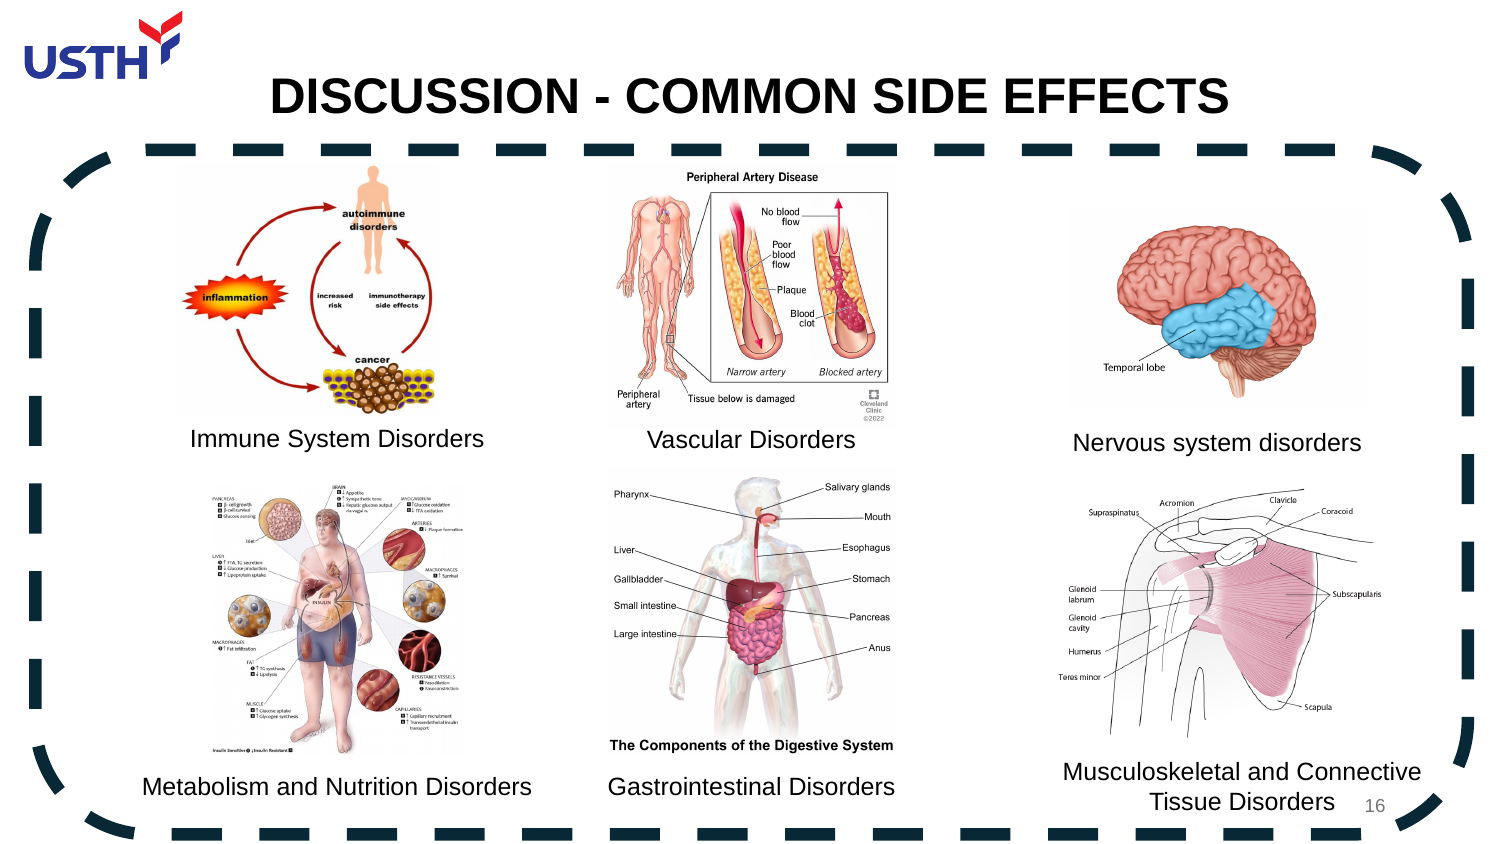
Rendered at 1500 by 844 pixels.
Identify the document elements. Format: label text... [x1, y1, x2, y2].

picture [607, 163, 896, 430]
text_box Vascular Disorders [594, 417, 909, 460]
text_box Metabolism and Nutrition Disorders [128, 765, 546, 807]
text_box Gastrointestinal Disorders [564, 765, 940, 807]
picture [1052, 484, 1383, 741]
picture [24, 10, 183, 79]
slide_number 16 [1059, 782, 1397, 827]
picture [212, 484, 463, 755]
picture [178, 163, 437, 417]
title DISCUSSION - COMMON SIDE EFFECTS [0, 44, 1500, 150]
text_box Immune System Disorders [157, 416, 518, 458]
text_box Musculoskeletal and Connective Tissue Disorders [1033, 750, 1451, 822]
text_box [35, 149, 1468, 835]
picture [607, 467, 896, 755]
picture [1066, 208, 1368, 410]
text_box Nervous system disorders [1037, 420, 1398, 462]
